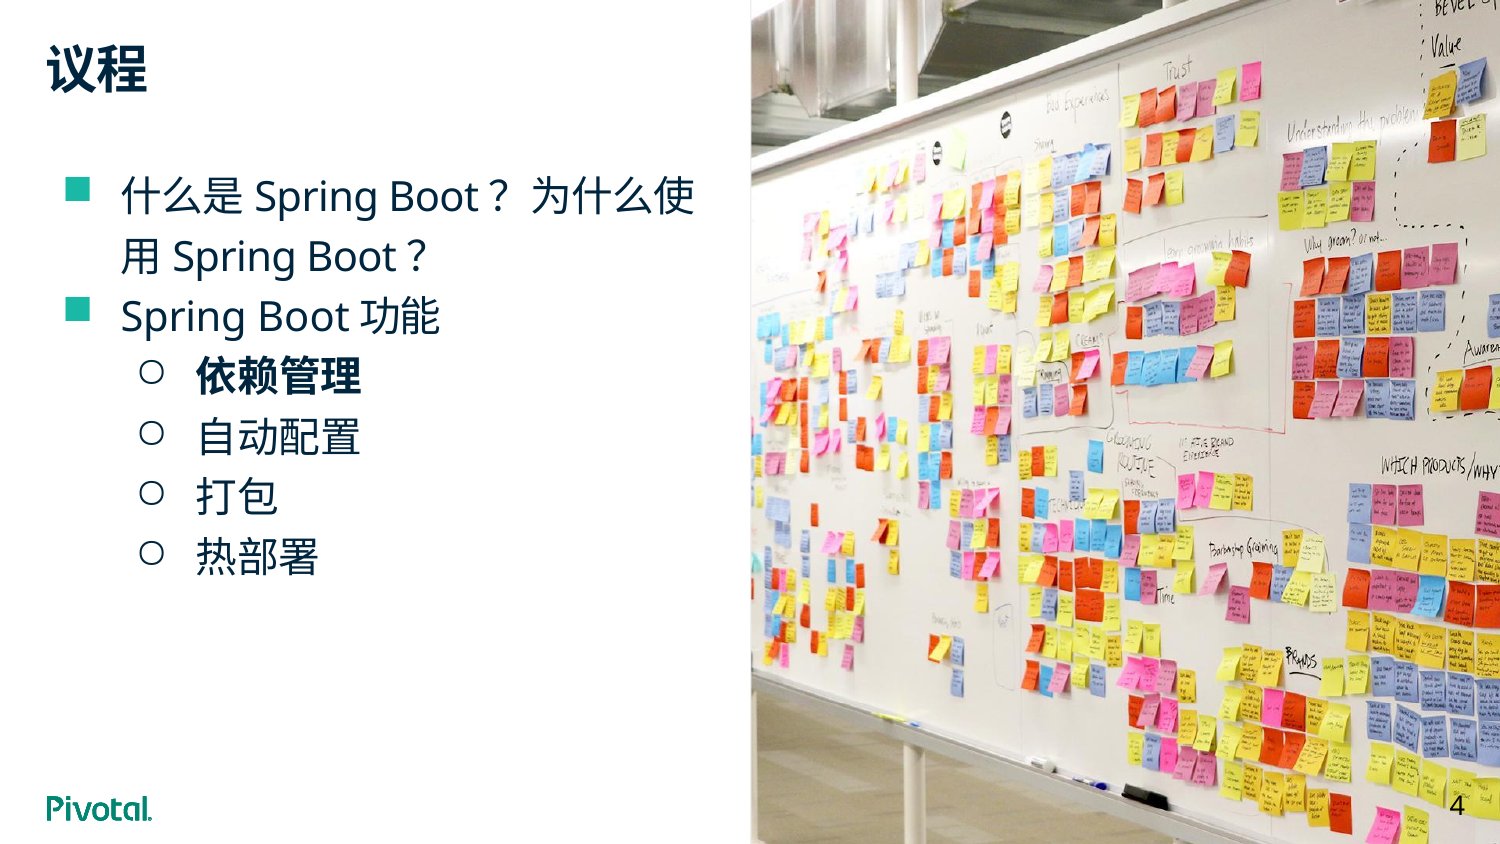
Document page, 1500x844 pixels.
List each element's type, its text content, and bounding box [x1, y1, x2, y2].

text_box [111, 798, 122, 821]
text_box [72, 802, 92, 821]
text_box [142, 796, 147, 821]
text_box [123, 802, 140, 821]
title 议程 [43, 34, 232, 178]
text_box [47, 796, 64, 821]
picture [749, 0, 1500, 844]
text_box [66, 802, 71, 821]
text_box [92, 802, 109, 821]
text_box 什么是Spring Boot？为什么使用Spring Boot？ Spring Boot功能 依赖管理 自动配置 打包 热部署 [60, 157, 711, 581]
